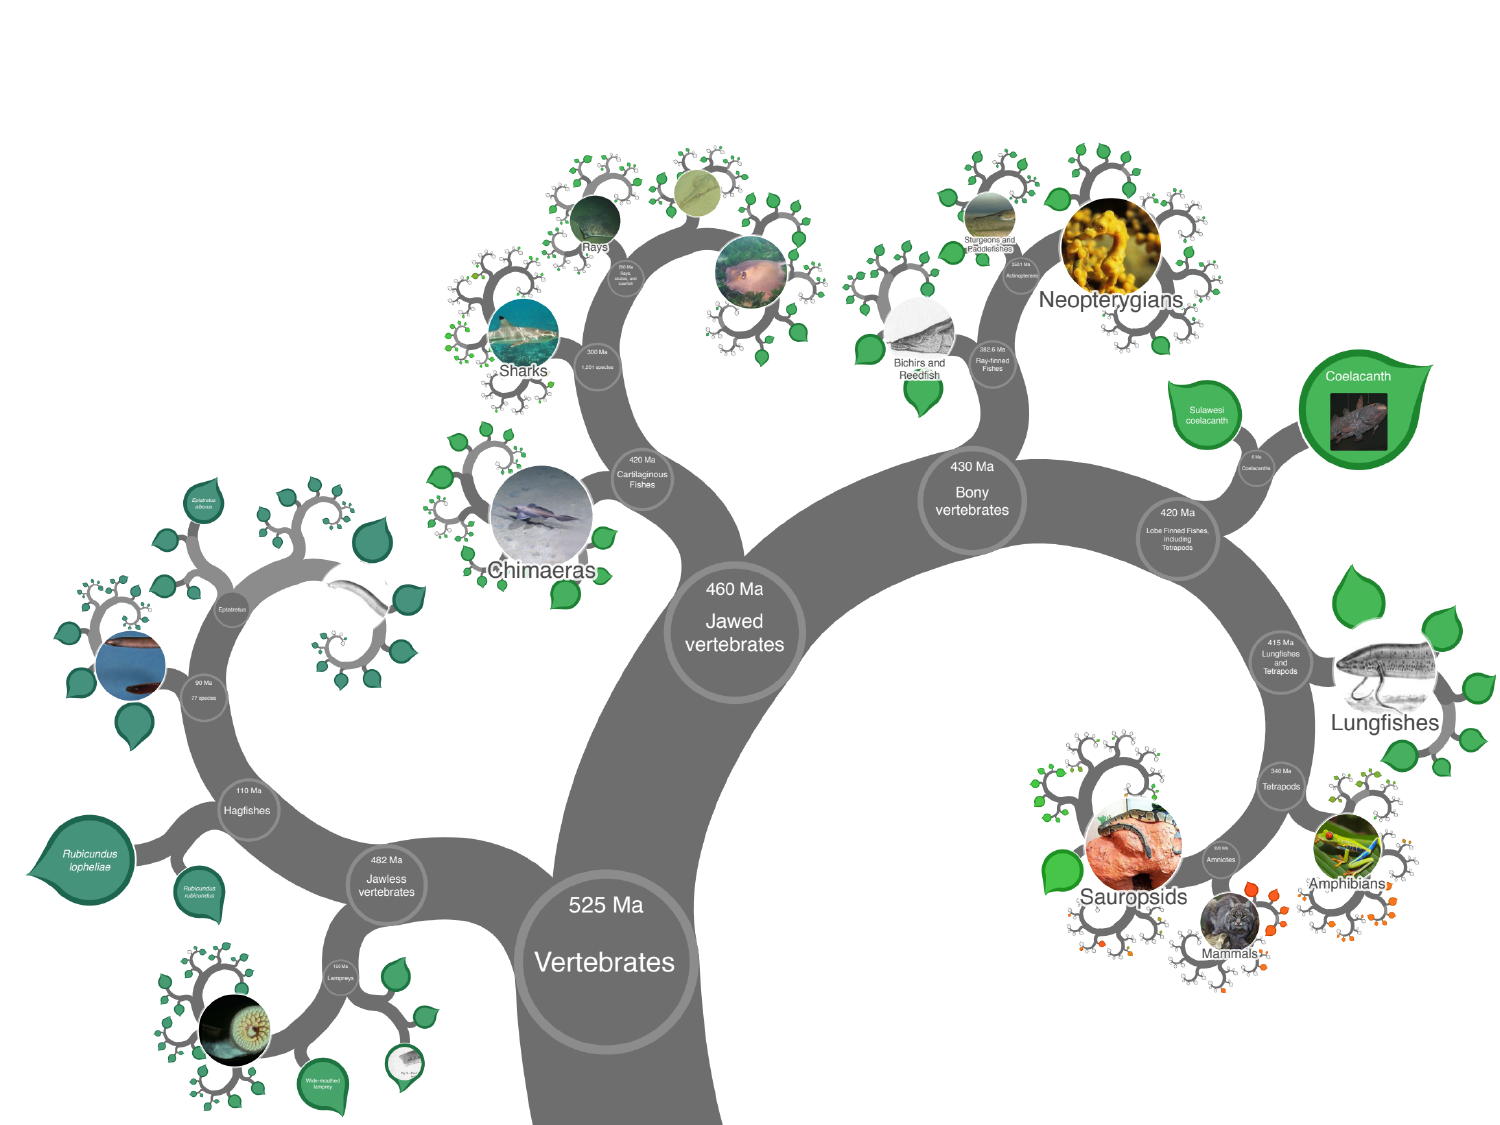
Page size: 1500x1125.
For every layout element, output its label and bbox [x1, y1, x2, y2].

picture [0, 126, 1500, 1125]
